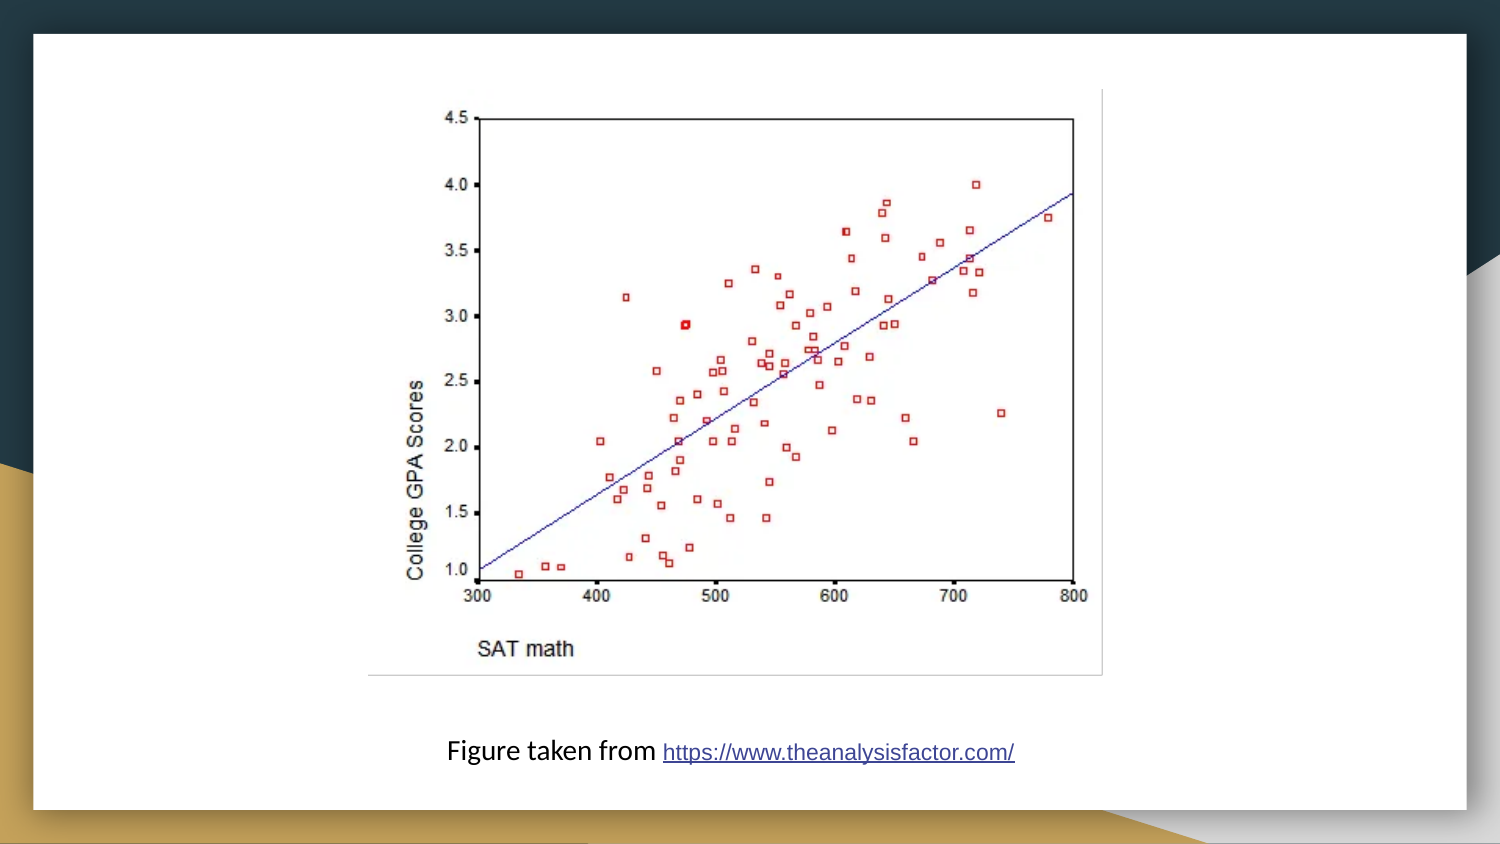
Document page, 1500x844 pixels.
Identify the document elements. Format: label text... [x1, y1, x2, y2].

picture [368, 89, 1104, 677]
text_box Figure taken from https://www.theanalysisfactor.com/ [431, 716, 1072, 788]
